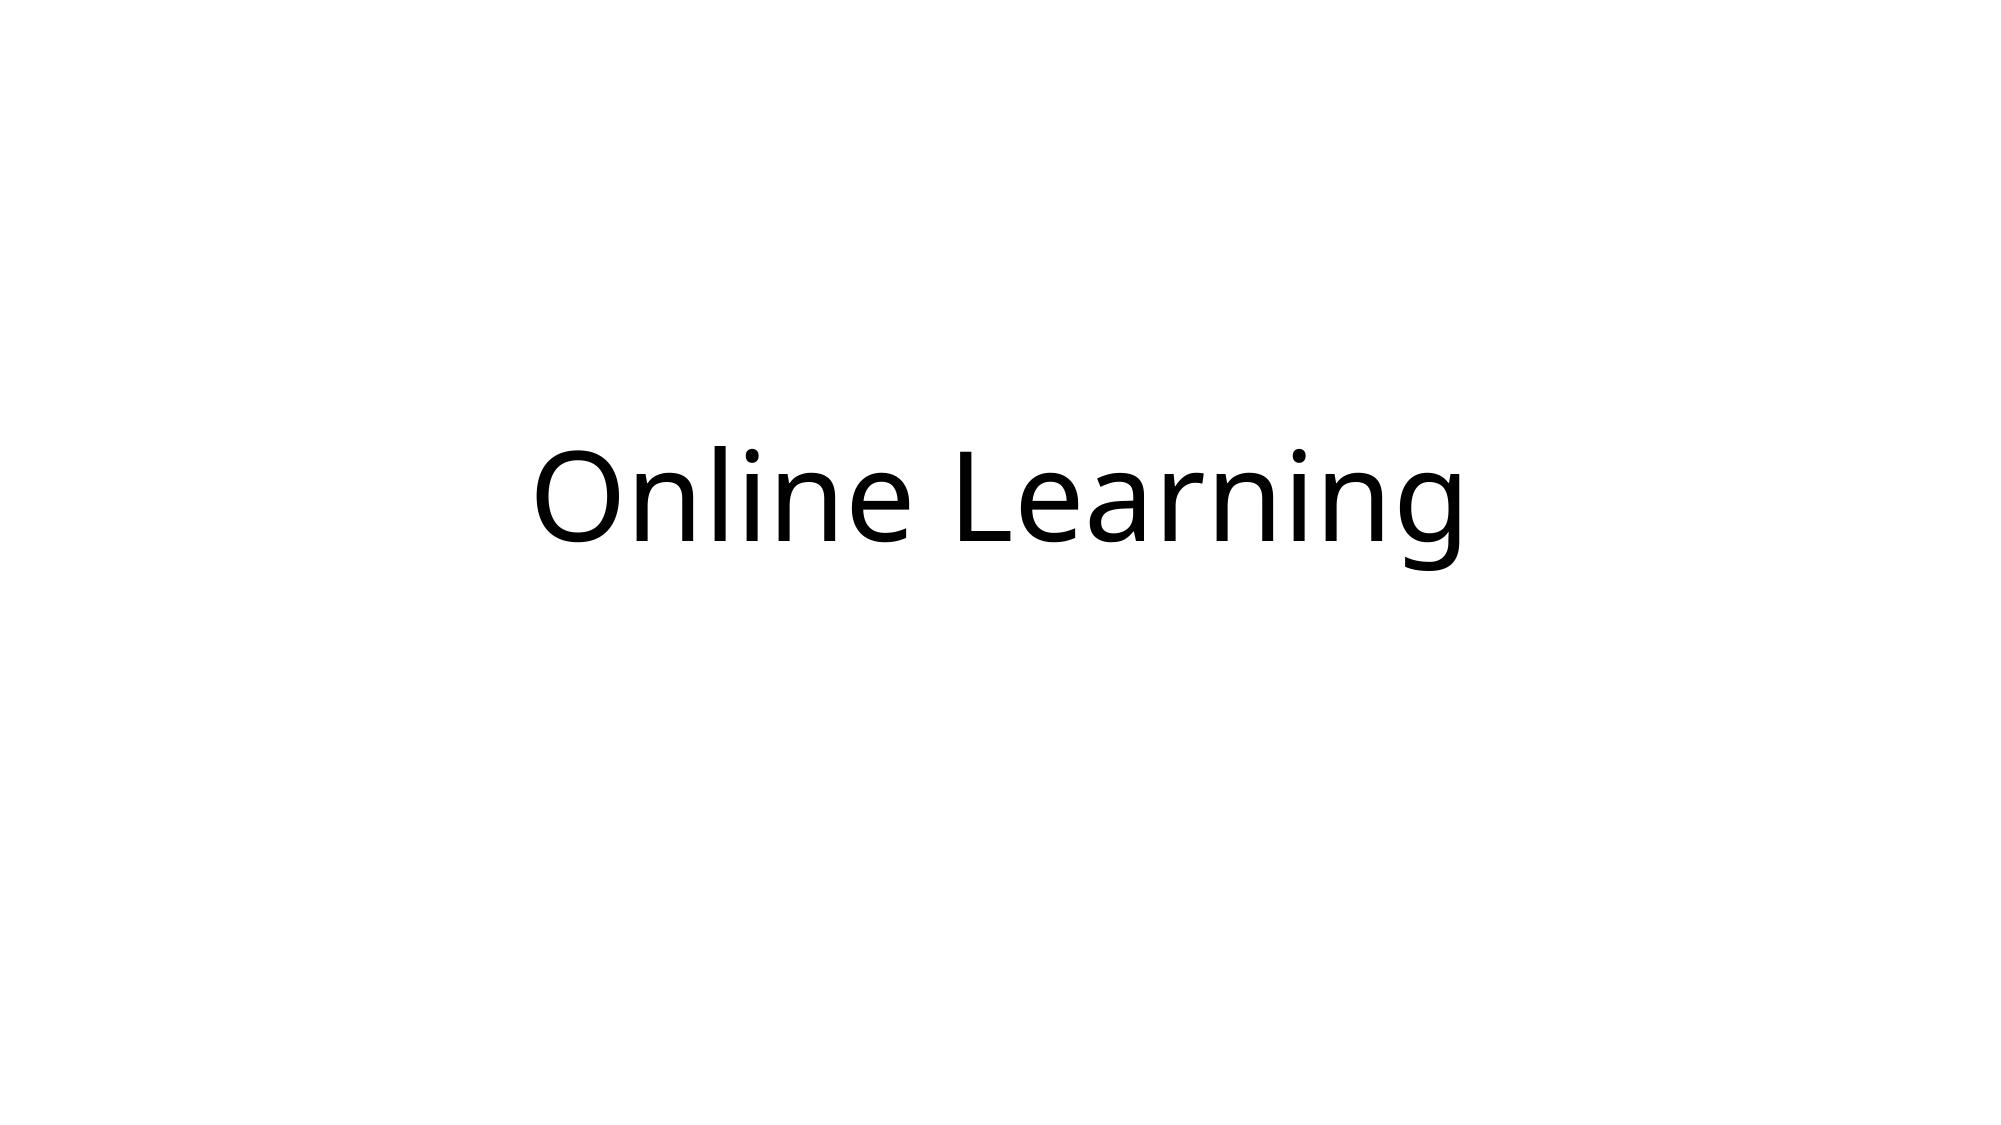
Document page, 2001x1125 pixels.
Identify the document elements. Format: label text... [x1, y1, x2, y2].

title Online Learning [249, 184, 1750, 576]
